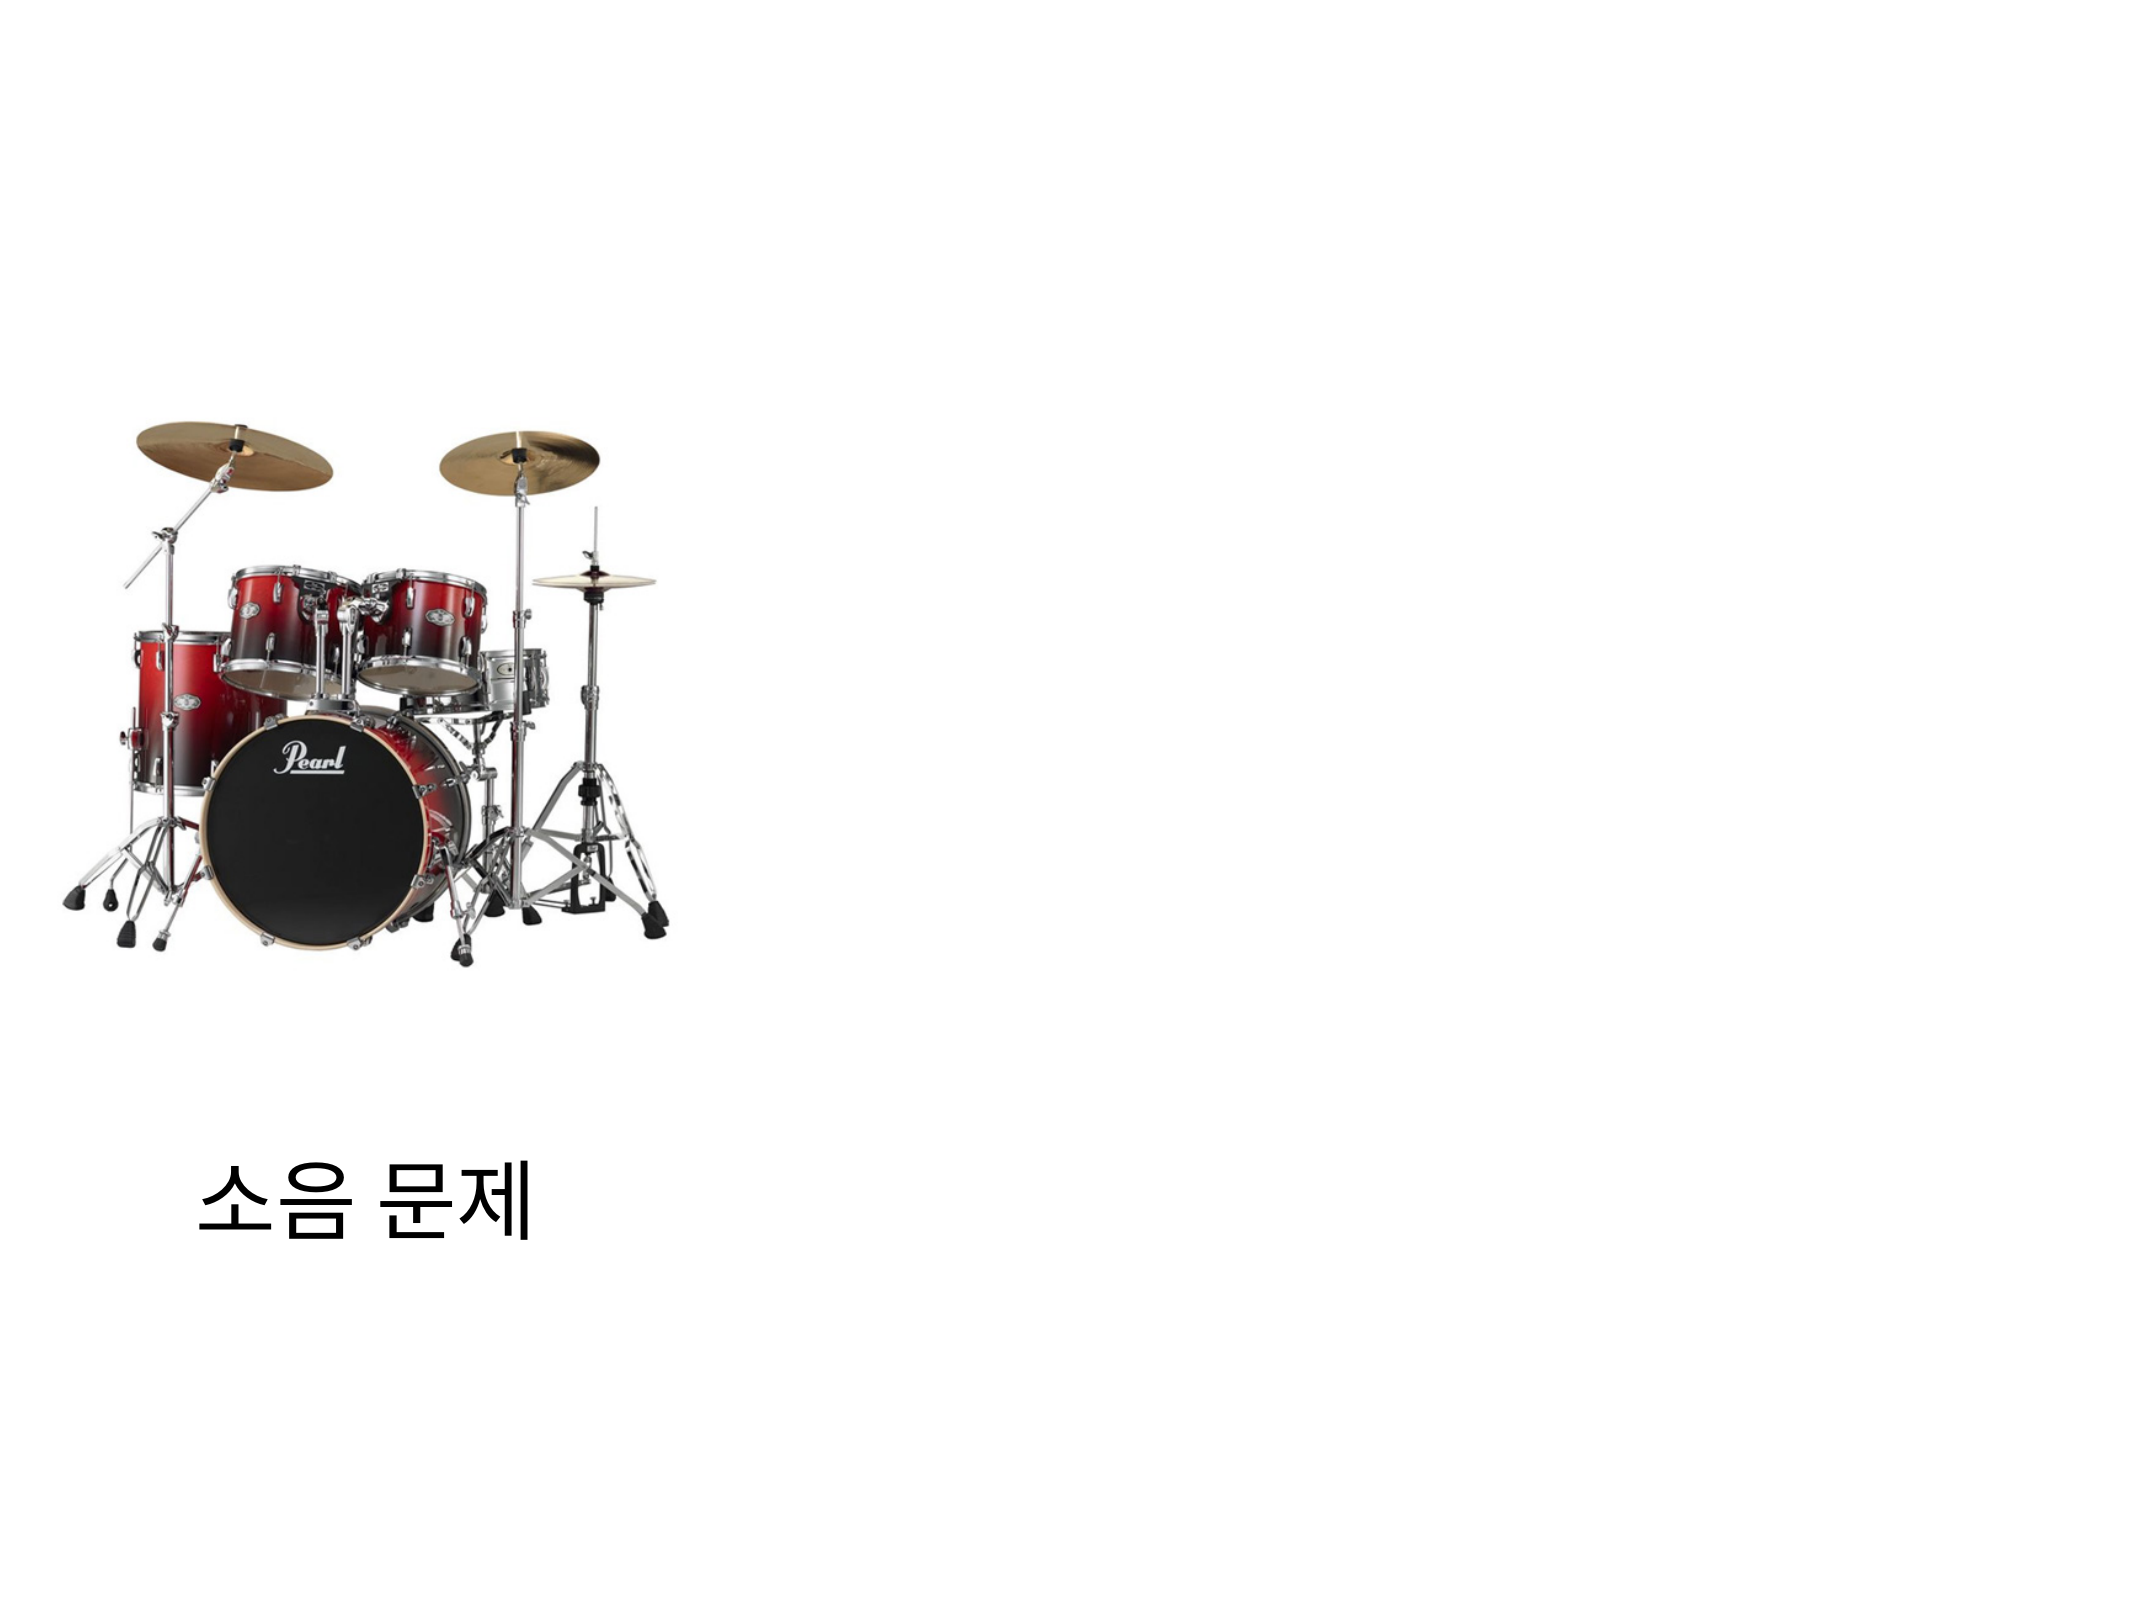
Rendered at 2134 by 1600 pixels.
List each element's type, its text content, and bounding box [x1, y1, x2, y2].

picture [27, 339, 705, 1017]
text_box 소음 문제 [187, 1138, 546, 1260]
